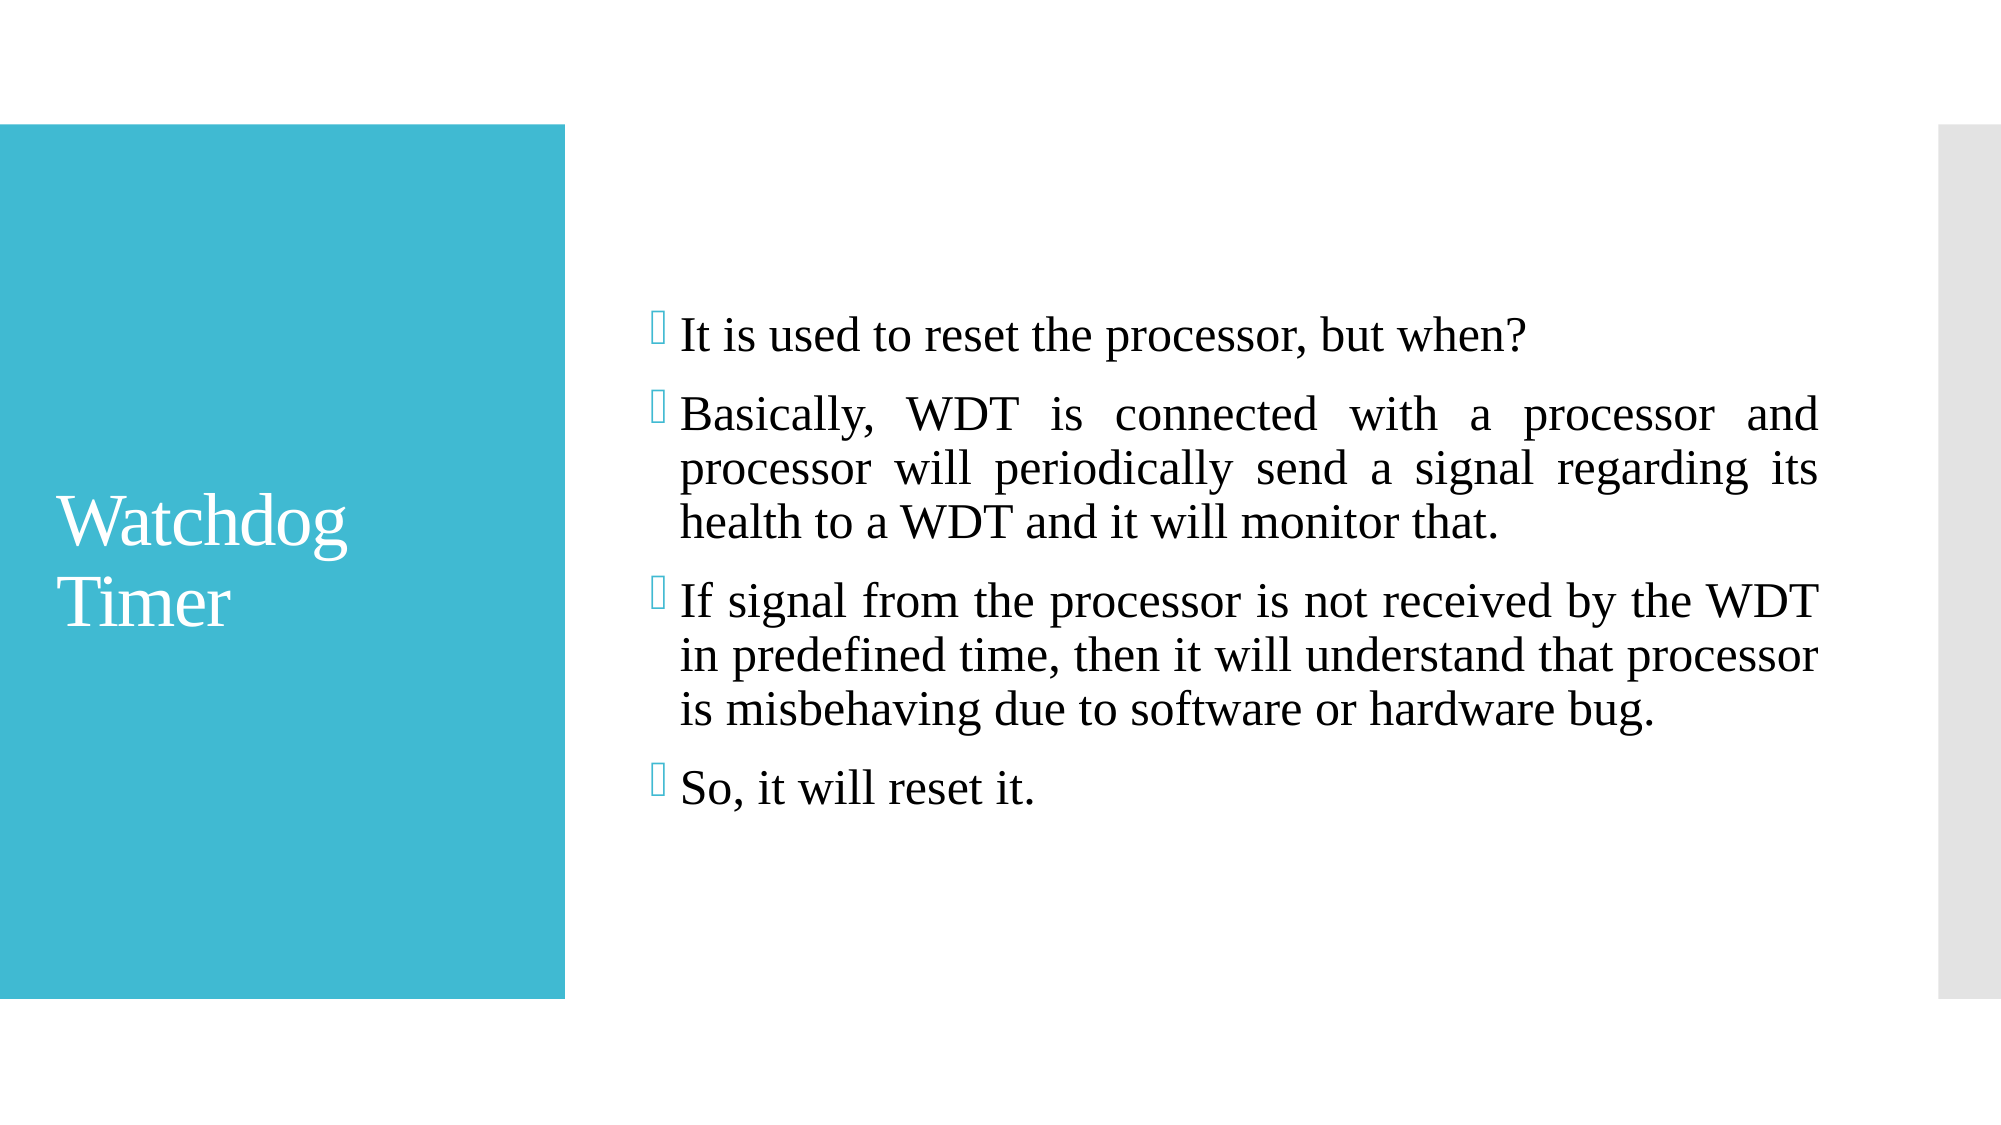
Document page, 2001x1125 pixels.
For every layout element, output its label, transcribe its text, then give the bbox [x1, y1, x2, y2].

title Watchdog Timer [41, 184, 525, 940]
list It is used to reset the processor, but when? Basically, WDT is connected with a processor and processor will periodically send a signal regarding its health to a WDT and it will monitor that. If signal from the processor is not received by the WDT in predefined time, then it will understand that processor is misbehaving due to software or hardware bug. So, it will reset it. [634, 141, 1835, 982]
